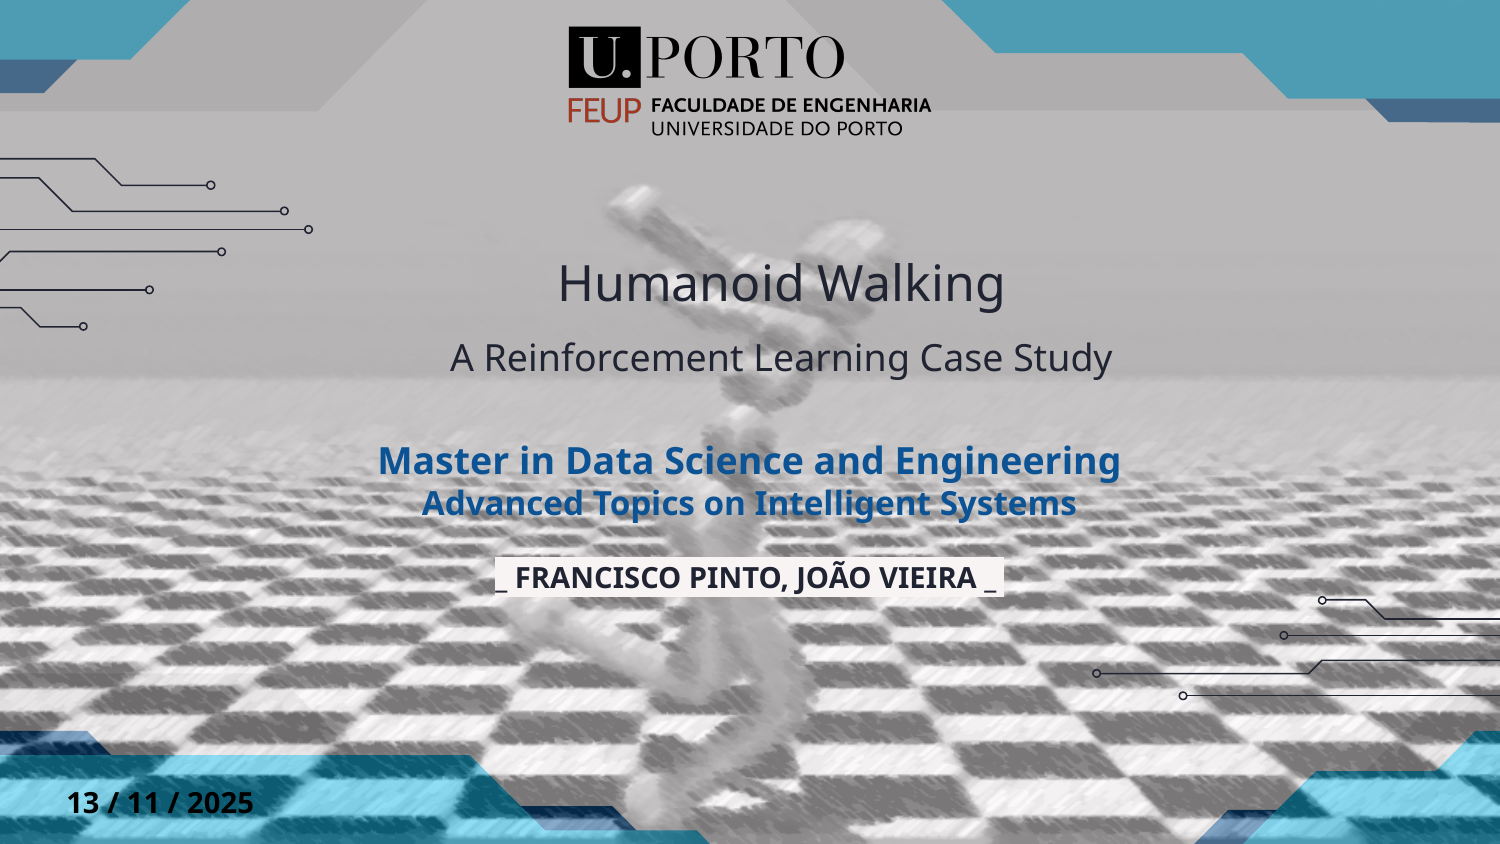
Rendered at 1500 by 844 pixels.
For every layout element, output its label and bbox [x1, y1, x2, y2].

text_box [1092, 596, 1500, 700]
picture [0, 0, 1500, 844]
text_box [0, 158, 313, 331]
